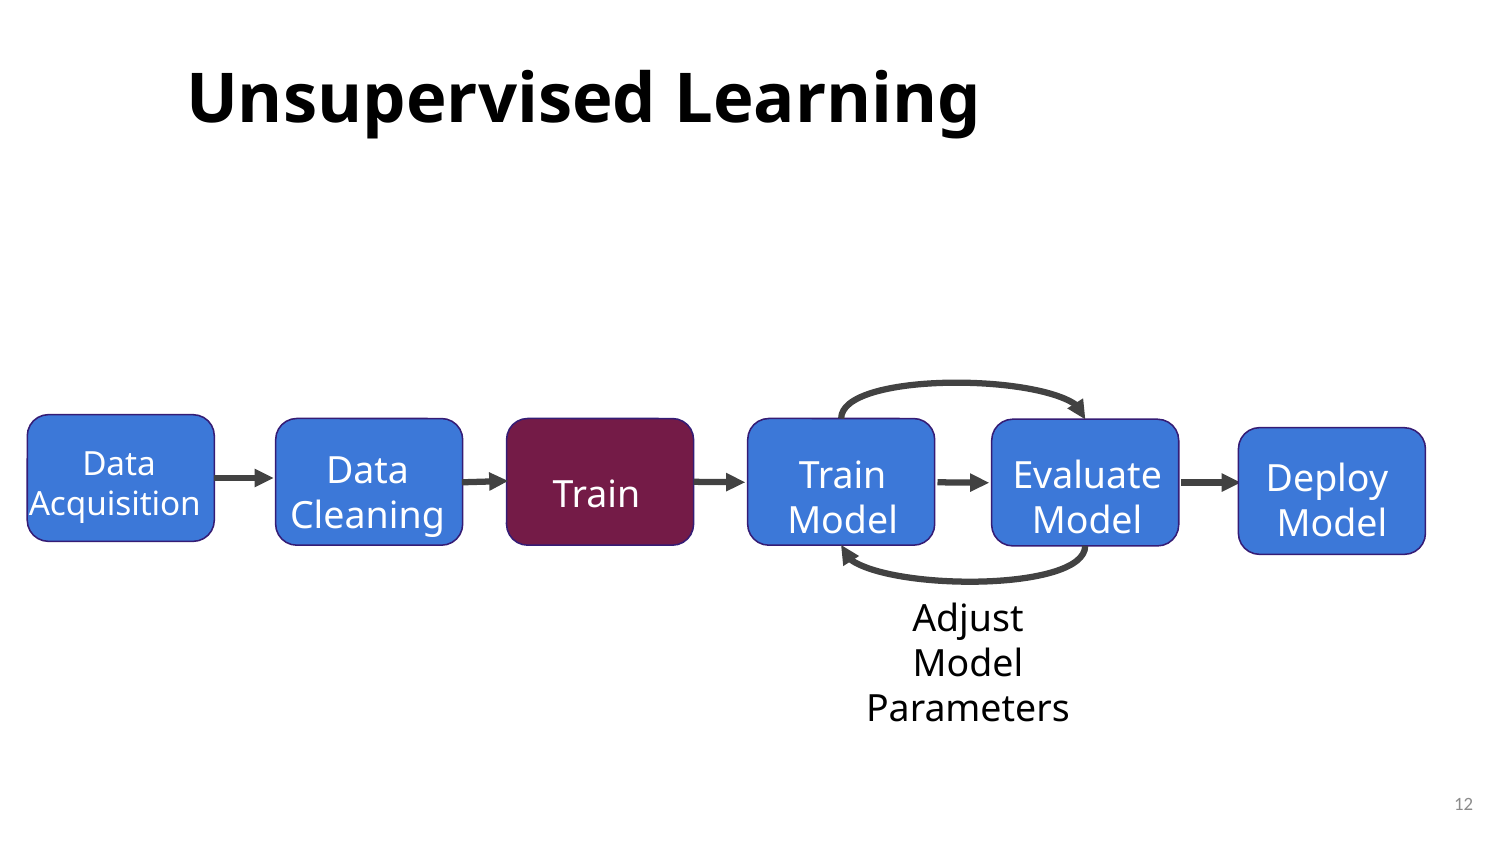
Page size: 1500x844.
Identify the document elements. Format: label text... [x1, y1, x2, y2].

text_box Train Model [733, 435, 952, 521]
text_box Data Cleaning [258, 431, 477, 517]
text_box [992, 419, 1179, 435]
text_box [27, 513, 215, 542]
text_box Data Acquisition [9, 427, 229, 513]
text_box Evaluate Model [977, 435, 1197, 521]
text_box [1240, 427, 1423, 439]
text_box [506, 418, 694, 546]
text_box [277, 418, 461, 431]
text_box [275, 517, 463, 546]
text_box [747, 521, 935, 546]
text_box Train [525, 454, 668, 540]
text_box [748, 418, 935, 435]
text_box Adjust Model Parameters [964, 579, 1099, 664]
text_box [991, 521, 1179, 546]
title Unsupervised Learning [171, 48, 1449, 143]
text_box Adjust Model Parameters [837, 579, 962, 664]
text_box [1238, 524, 1426, 555]
text_box [29, 414, 213, 427]
slide_number 12 [1398, 770, 1489, 835]
text_box Deploy Model [1222, 439, 1442, 524]
